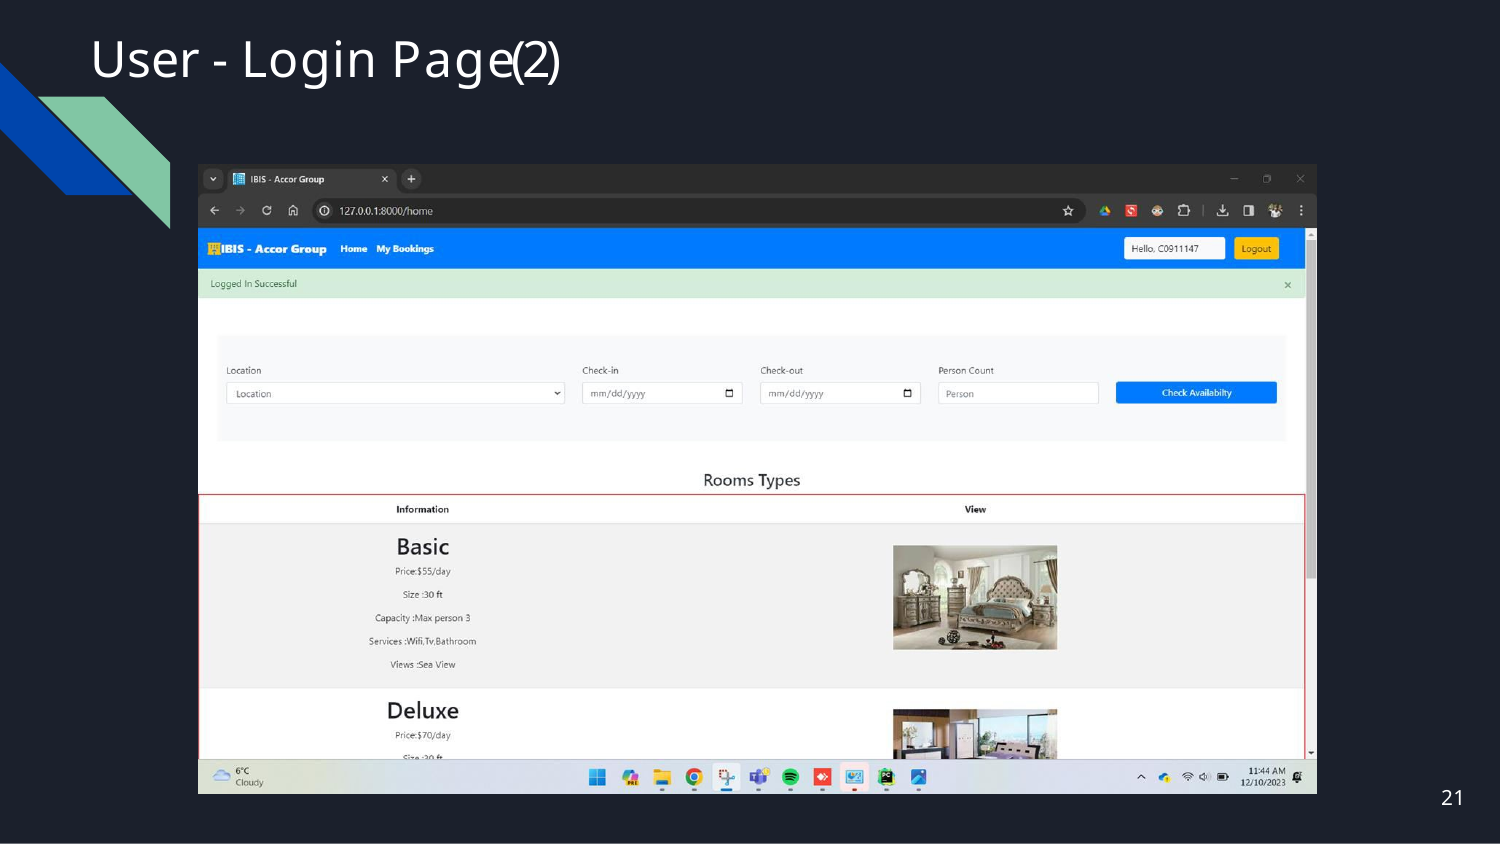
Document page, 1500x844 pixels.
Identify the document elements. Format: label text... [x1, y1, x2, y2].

slide_number 21 [1434, 782, 1472, 844]
title User - Login Page(2) [88, 25, 594, 169]
picture [198, 164, 1318, 794]
